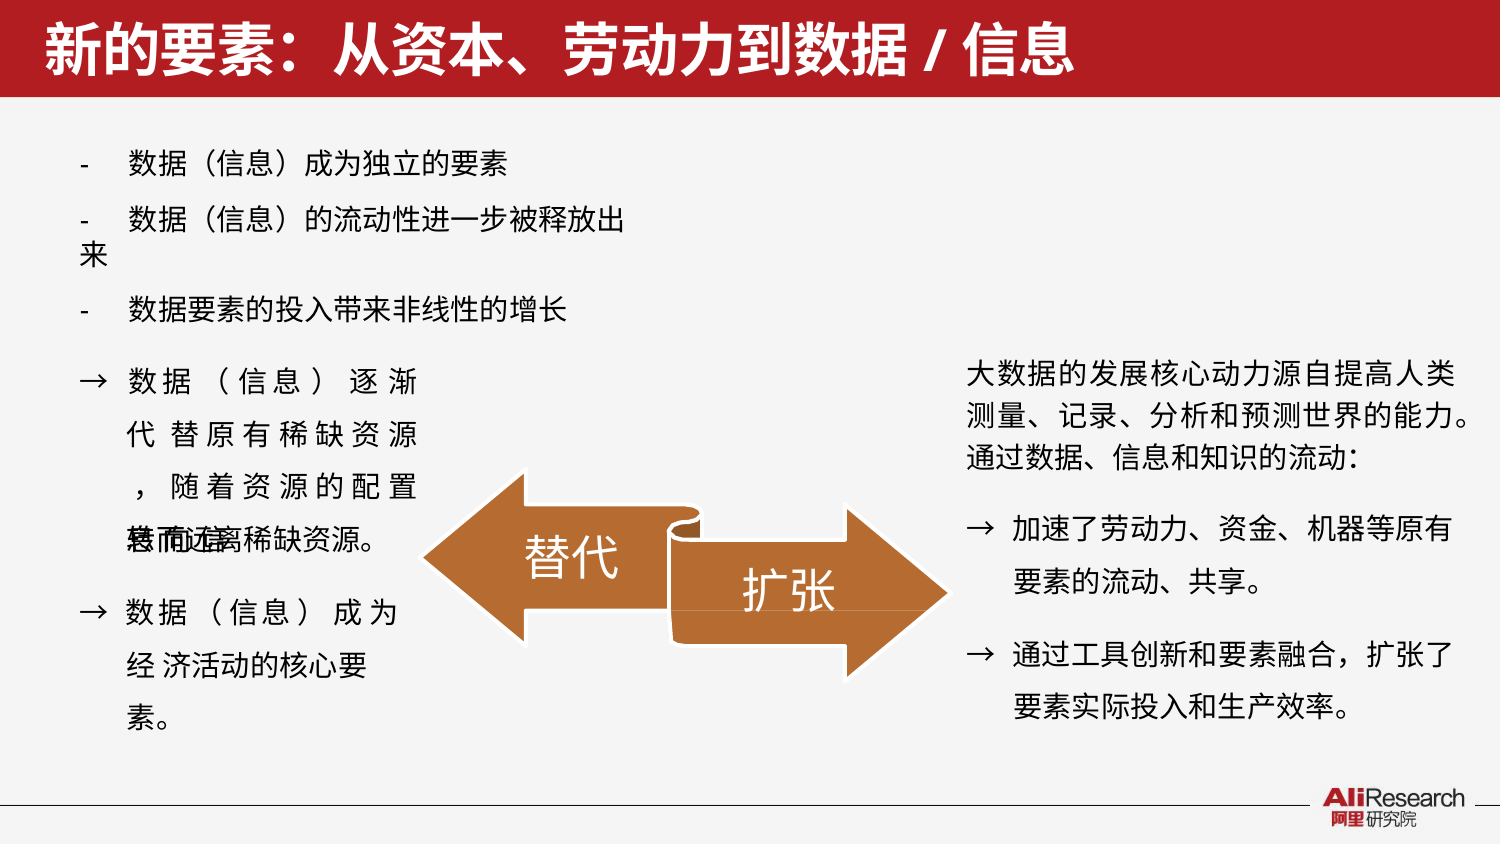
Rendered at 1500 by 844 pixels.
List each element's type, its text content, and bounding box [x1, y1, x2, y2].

text_box 息而远离稀缺资源。 [124, 521, 393, 557]
picture [0, 0, 1500, 844]
text_box 大数据的发展核心动力源自提高人类 测量、记录、分析和预测世界的能力。 通过数据、信息和知识的流动： [964, 348, 1488, 475]
title 新的要素：从资本、劳动力到数据/信息 [42, 13, 1458, 155]
text_box - 数据（信息）成为独立的要素 - 数据（信息）的流动性进一步被释放出来 - 数据要素的投入带来非线性的增长 [77, 155, 655, 327]
text_box → 通过工具创新和要素融合，扩张了 要素实际投入和生产效率。 [964, 618, 1459, 724]
text_box → 数据 （ 信息 ） 逐 渐 代 替原有稀缺资源 ， 随 着 资 源 的 配 置 转 向 信 [77, 346, 419, 556]
text_box [669, 517, 701, 539]
text_box 替代 [521, 527, 622, 585]
text_box 扩张 [738, 561, 840, 619]
text_box → 加速了劳动力、资金、机器等原有 要素的流动、共享。 [964, 493, 1459, 598]
text_box → 数据 （ 信息 ） 成 为 经 济活动的核心要素。 [77, 576, 419, 735]
text_box [419, 468, 952, 682]
